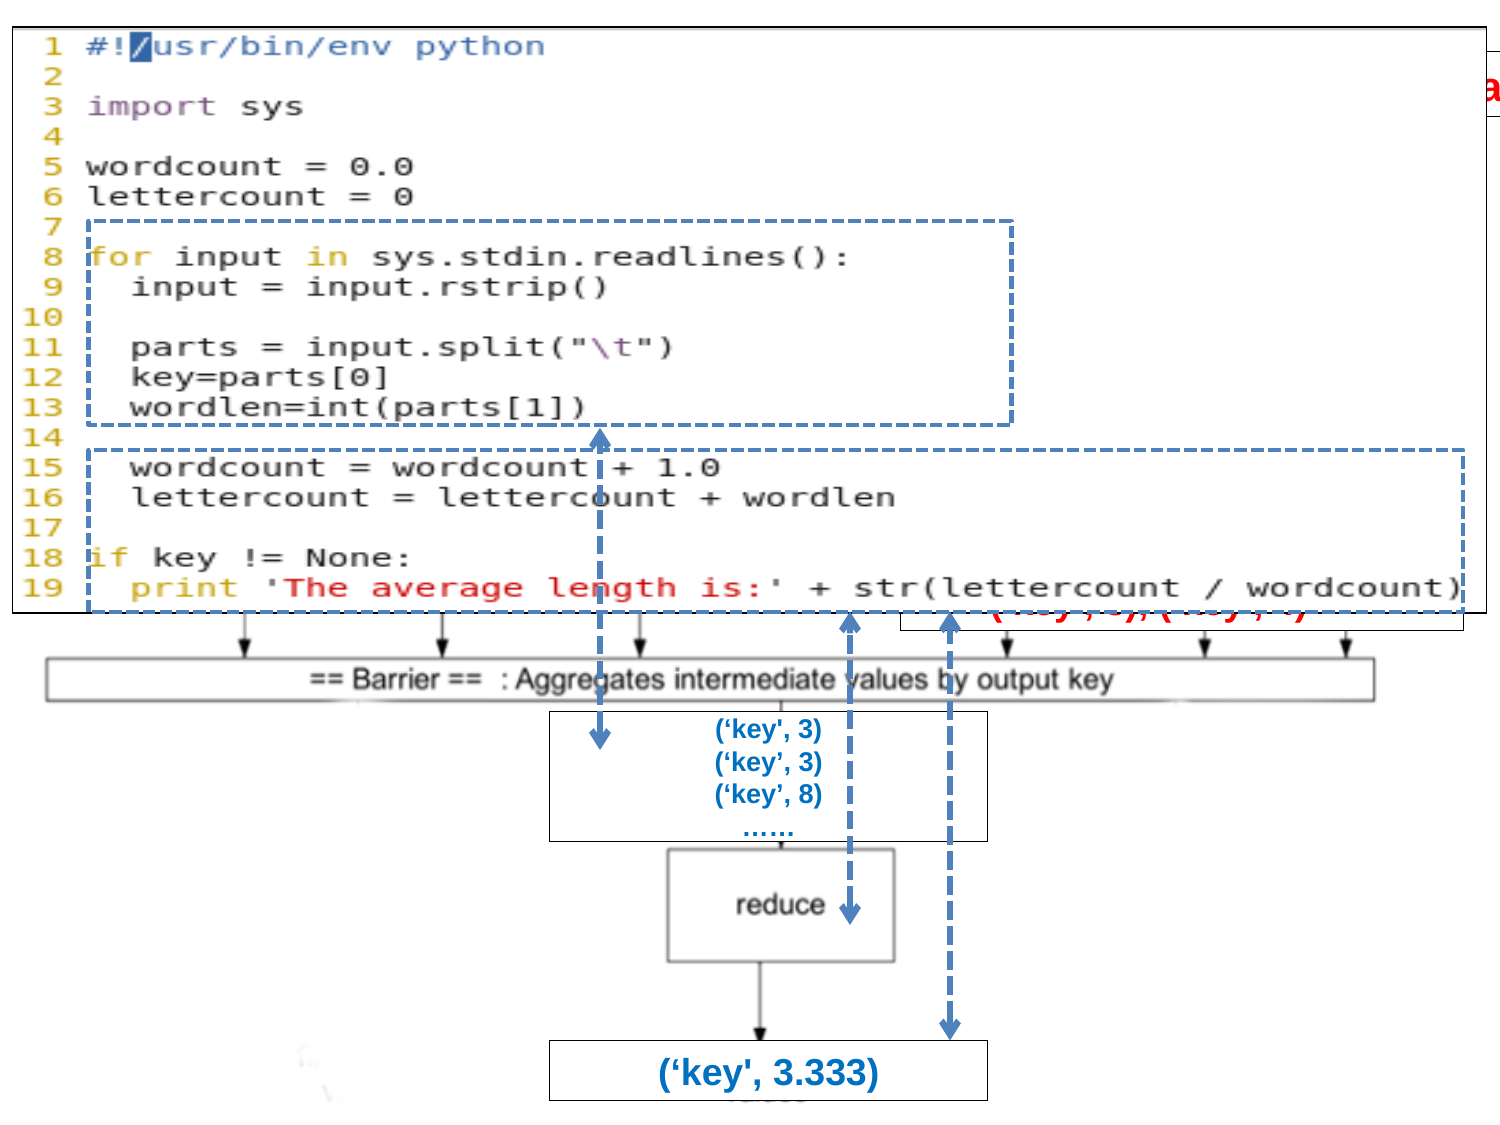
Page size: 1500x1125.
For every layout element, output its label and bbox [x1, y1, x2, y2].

text_box [88, 220, 1012, 449]
text_box [1491, 51, 1500, 118]
picture [12, 27, 1487, 1123]
text_box [88, 449, 1464, 1041]
